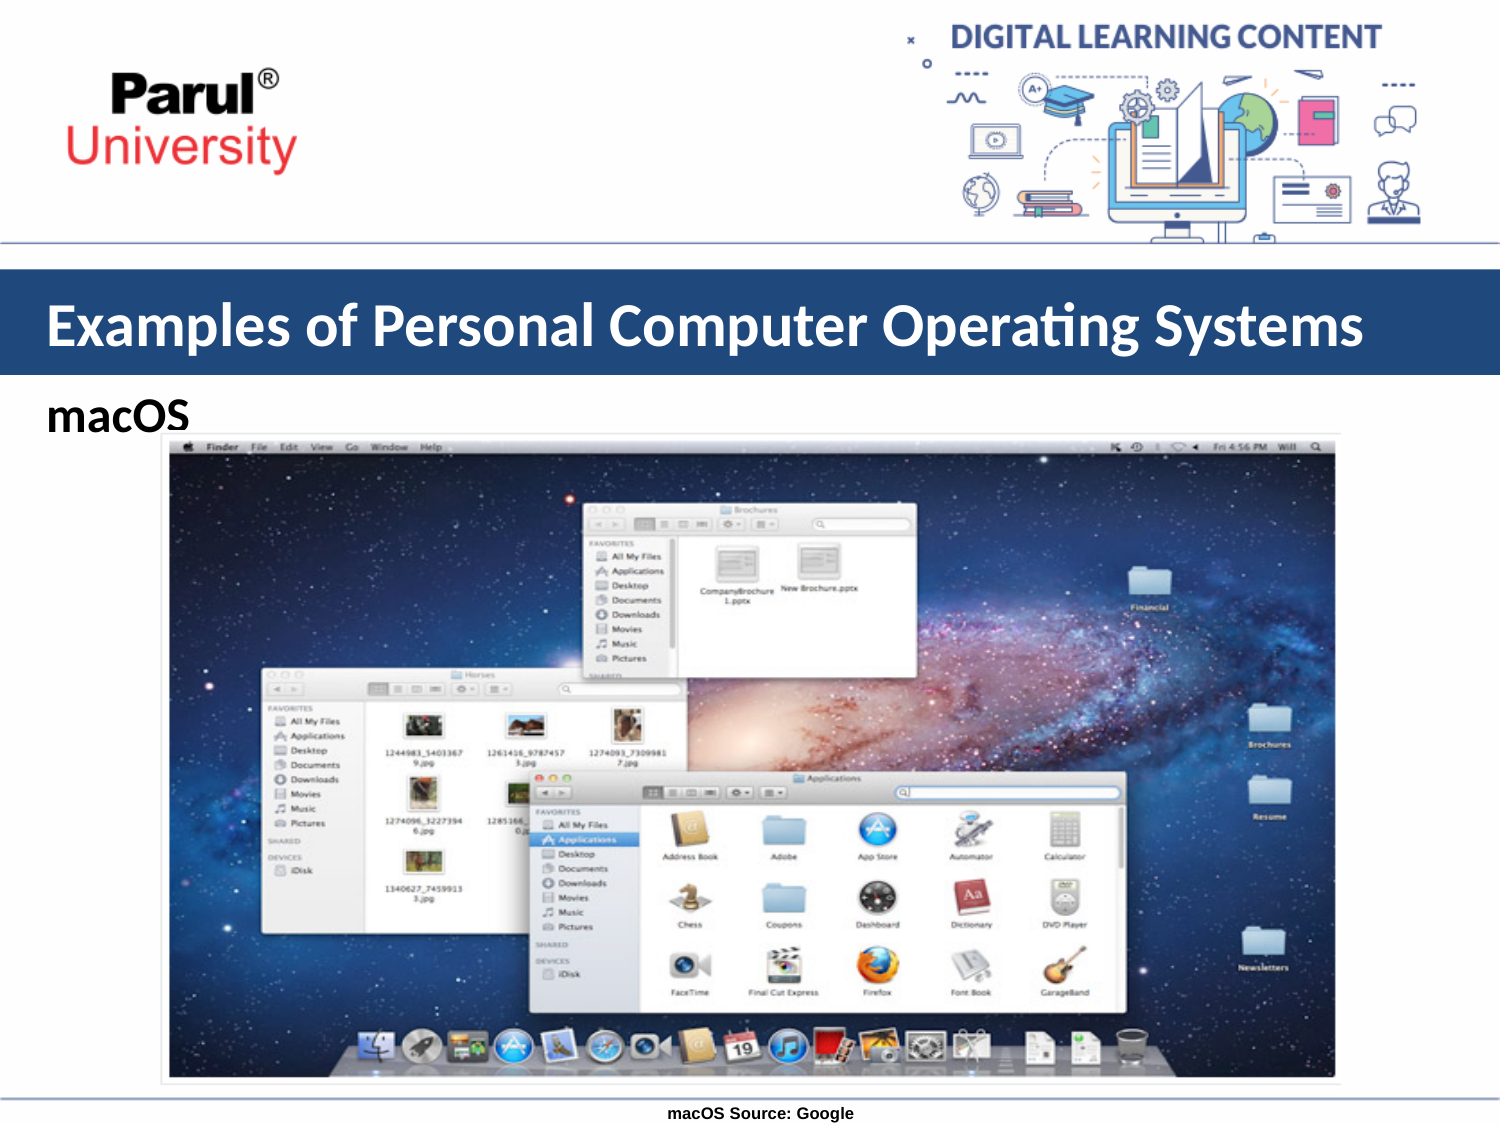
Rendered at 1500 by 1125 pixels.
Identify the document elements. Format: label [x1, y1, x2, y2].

picture [0, 0, 1500, 1125]
list [158, 430, 1342, 1090]
